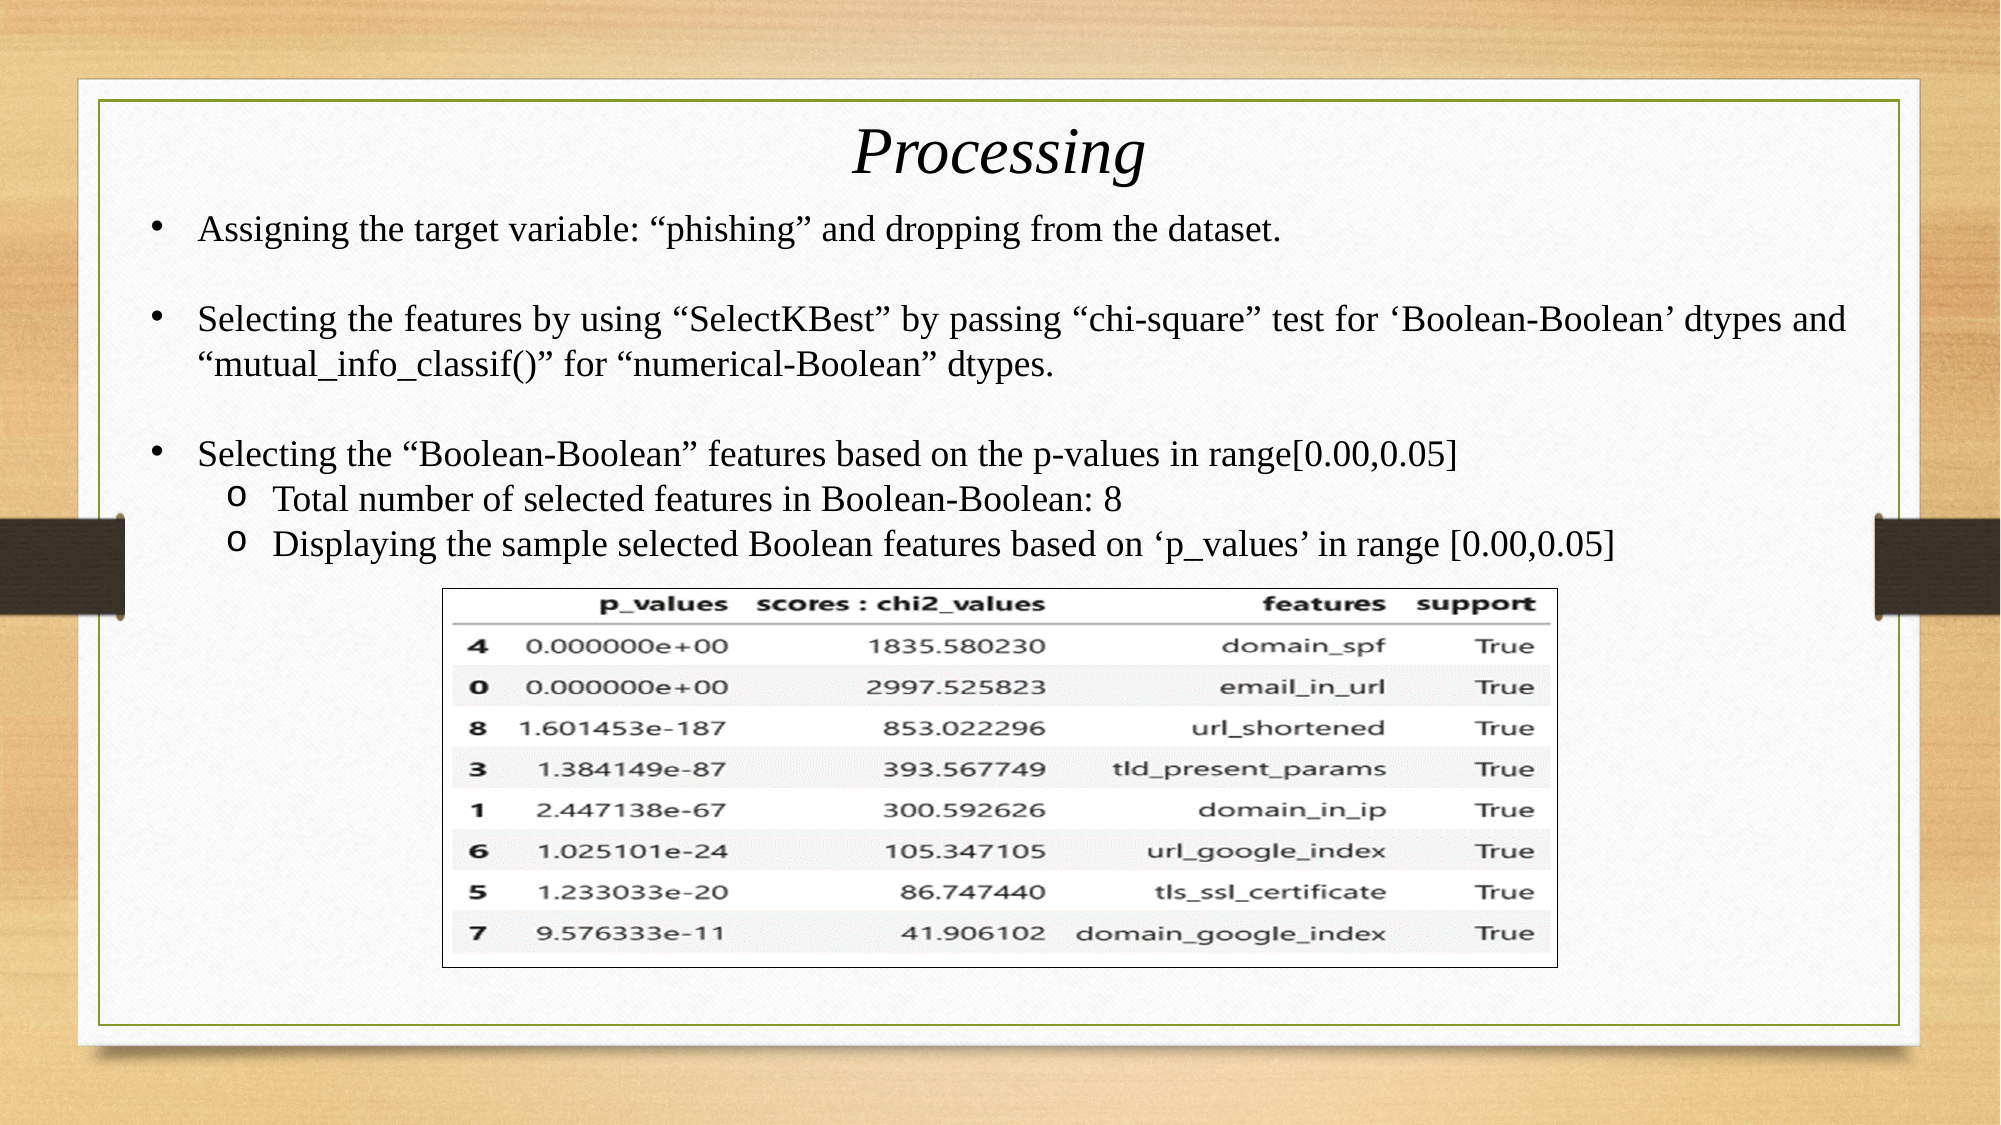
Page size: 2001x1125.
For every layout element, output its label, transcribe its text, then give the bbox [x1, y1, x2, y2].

text_box Assigning the target variable: “phishing” and dropping from the dataset. Selecting the features by using “SelectKBest” by passing “chi-square” test for ‘Boolean-Boolean’ dtypes and “mutual_info_classif()” for “numerical-Boolean” dtypes. Selecting the “Boolean-Boolean” features based on the p-values in range[0.00,0.05] Total number of selected features in Boolean-Boolean: 8 Displaying the sample selected Boolean features based on ‘p_values’ in range [0.00,0.05] [135, 196, 1864, 571]
picture [0, 0, 2001, 1125]
text_box Processing [528, 99, 1472, 195]
